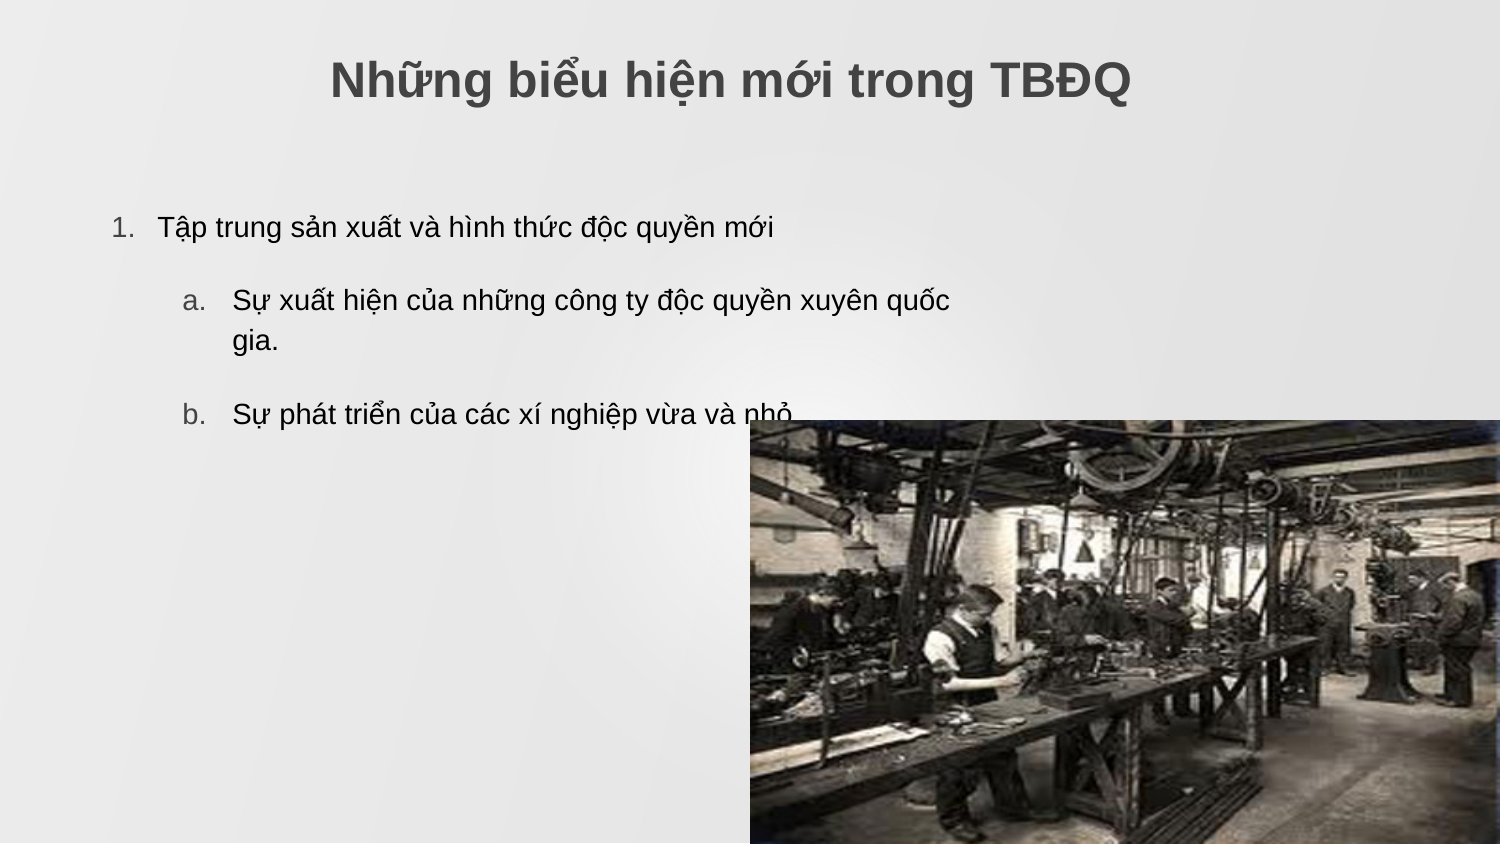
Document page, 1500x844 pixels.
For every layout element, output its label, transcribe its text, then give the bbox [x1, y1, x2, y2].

list Tập trung sản xuất và hình thức độc quyền mới Sự xuất hiện của những công ty độc quyền xuyên quốc gia. Sự phát triển của các xí nghiệp vừa và nhỏ. [67, 187, 1018, 764]
picture [0, 0, 1500, 844]
title Những biểu hiện mới trong TBĐQ [303, 32, 1159, 188]
